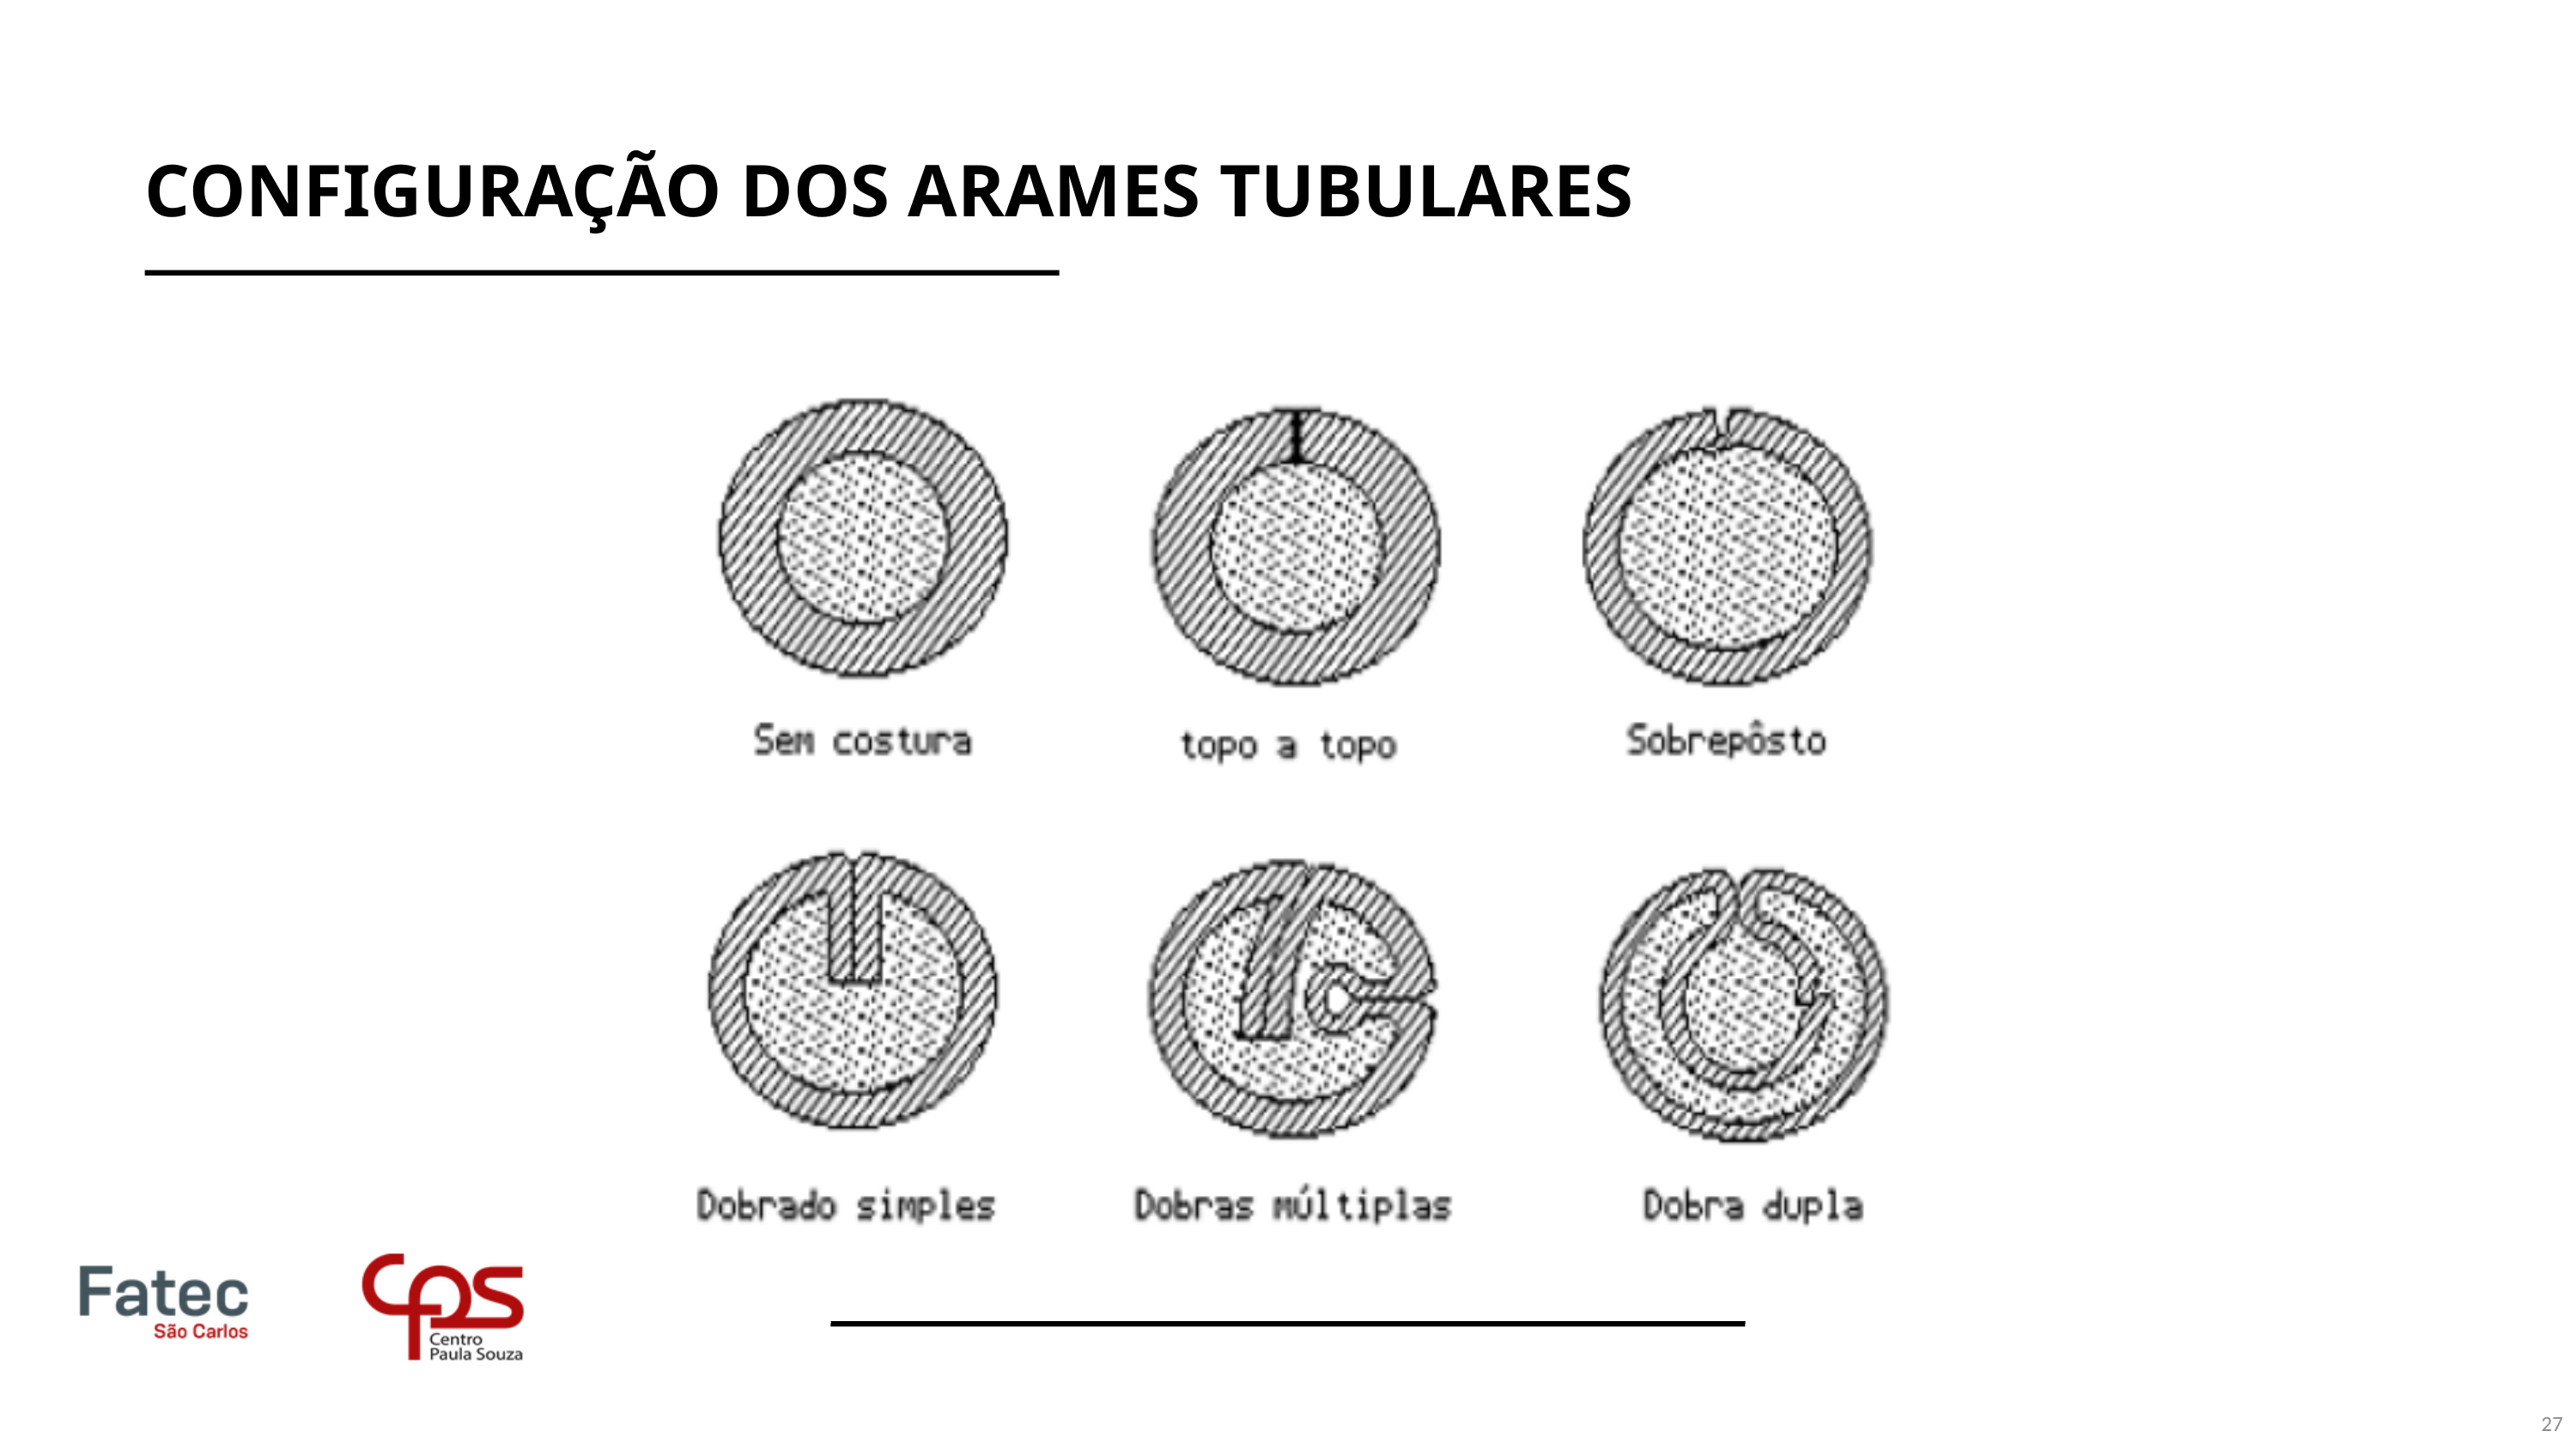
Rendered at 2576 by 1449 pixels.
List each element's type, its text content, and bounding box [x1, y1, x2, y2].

slide_number 27 [2275, 1397, 2576, 1449]
text_box CONFIGURAÇÃO DOS ARAMES TUBULARES [144, 149, 1825, 232]
text_box [600, 315, 1976, 1304]
picture [53, 1250, 562, 1366]
